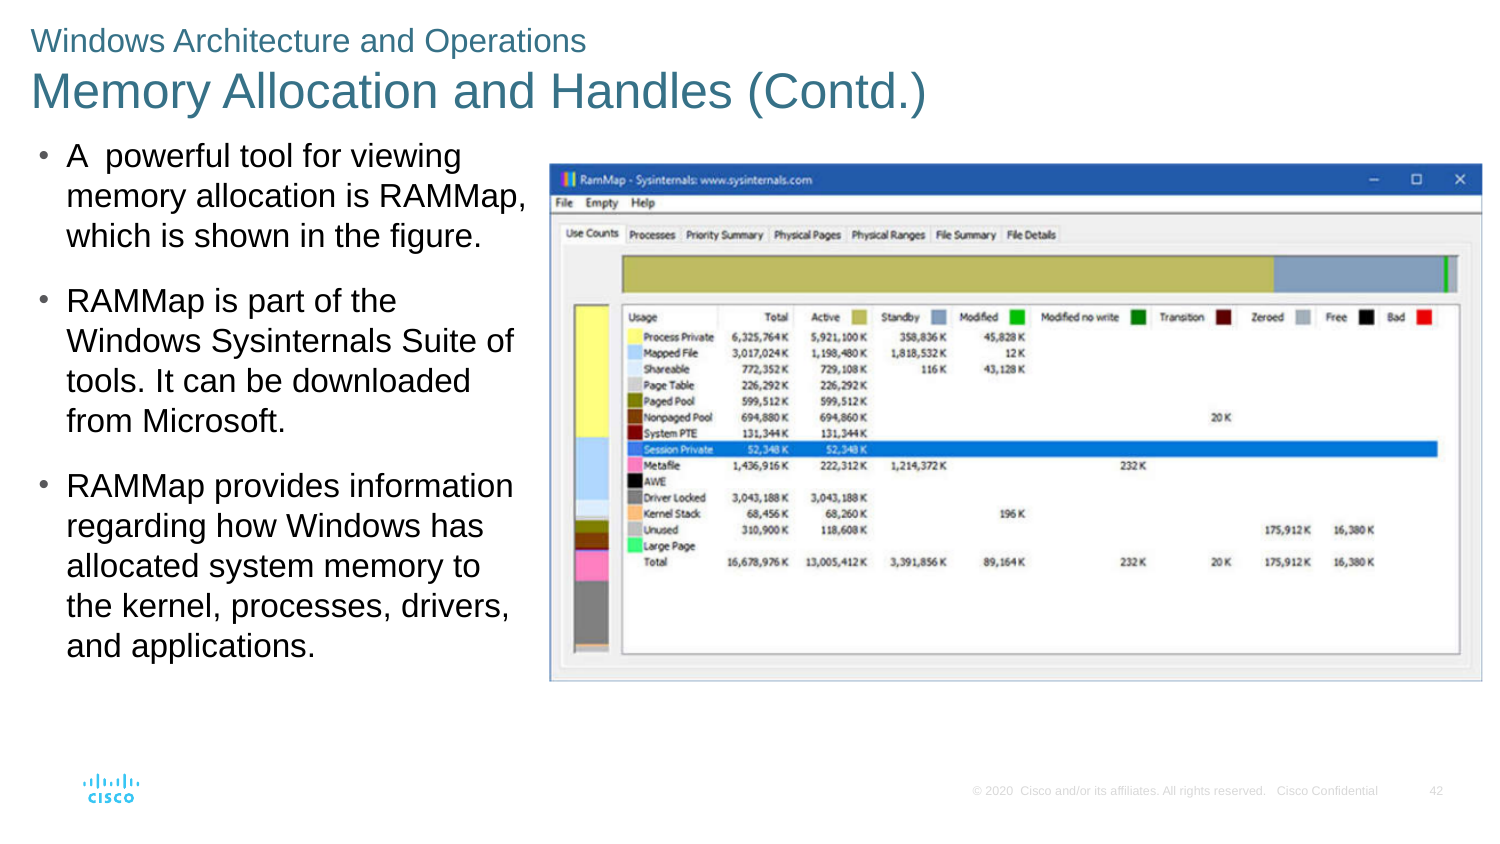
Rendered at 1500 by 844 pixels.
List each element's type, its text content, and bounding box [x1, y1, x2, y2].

picture [545, 158, 1487, 685]
list A powerful tool for viewing memory allocation is RAMMap, which is shown in the figure. RAMMap is part of the Windows Sysinternals Suite of tools. It can be downloaded from Microsoft. RAMMap provides information regarding how Windows has allocated system memory to the kernel, processes, drivers, and applications. [23, 127, 562, 809]
title Windows Architecture and Operations Memory Allocation and Handles (Contd.) [0, 6, 1500, 131]
